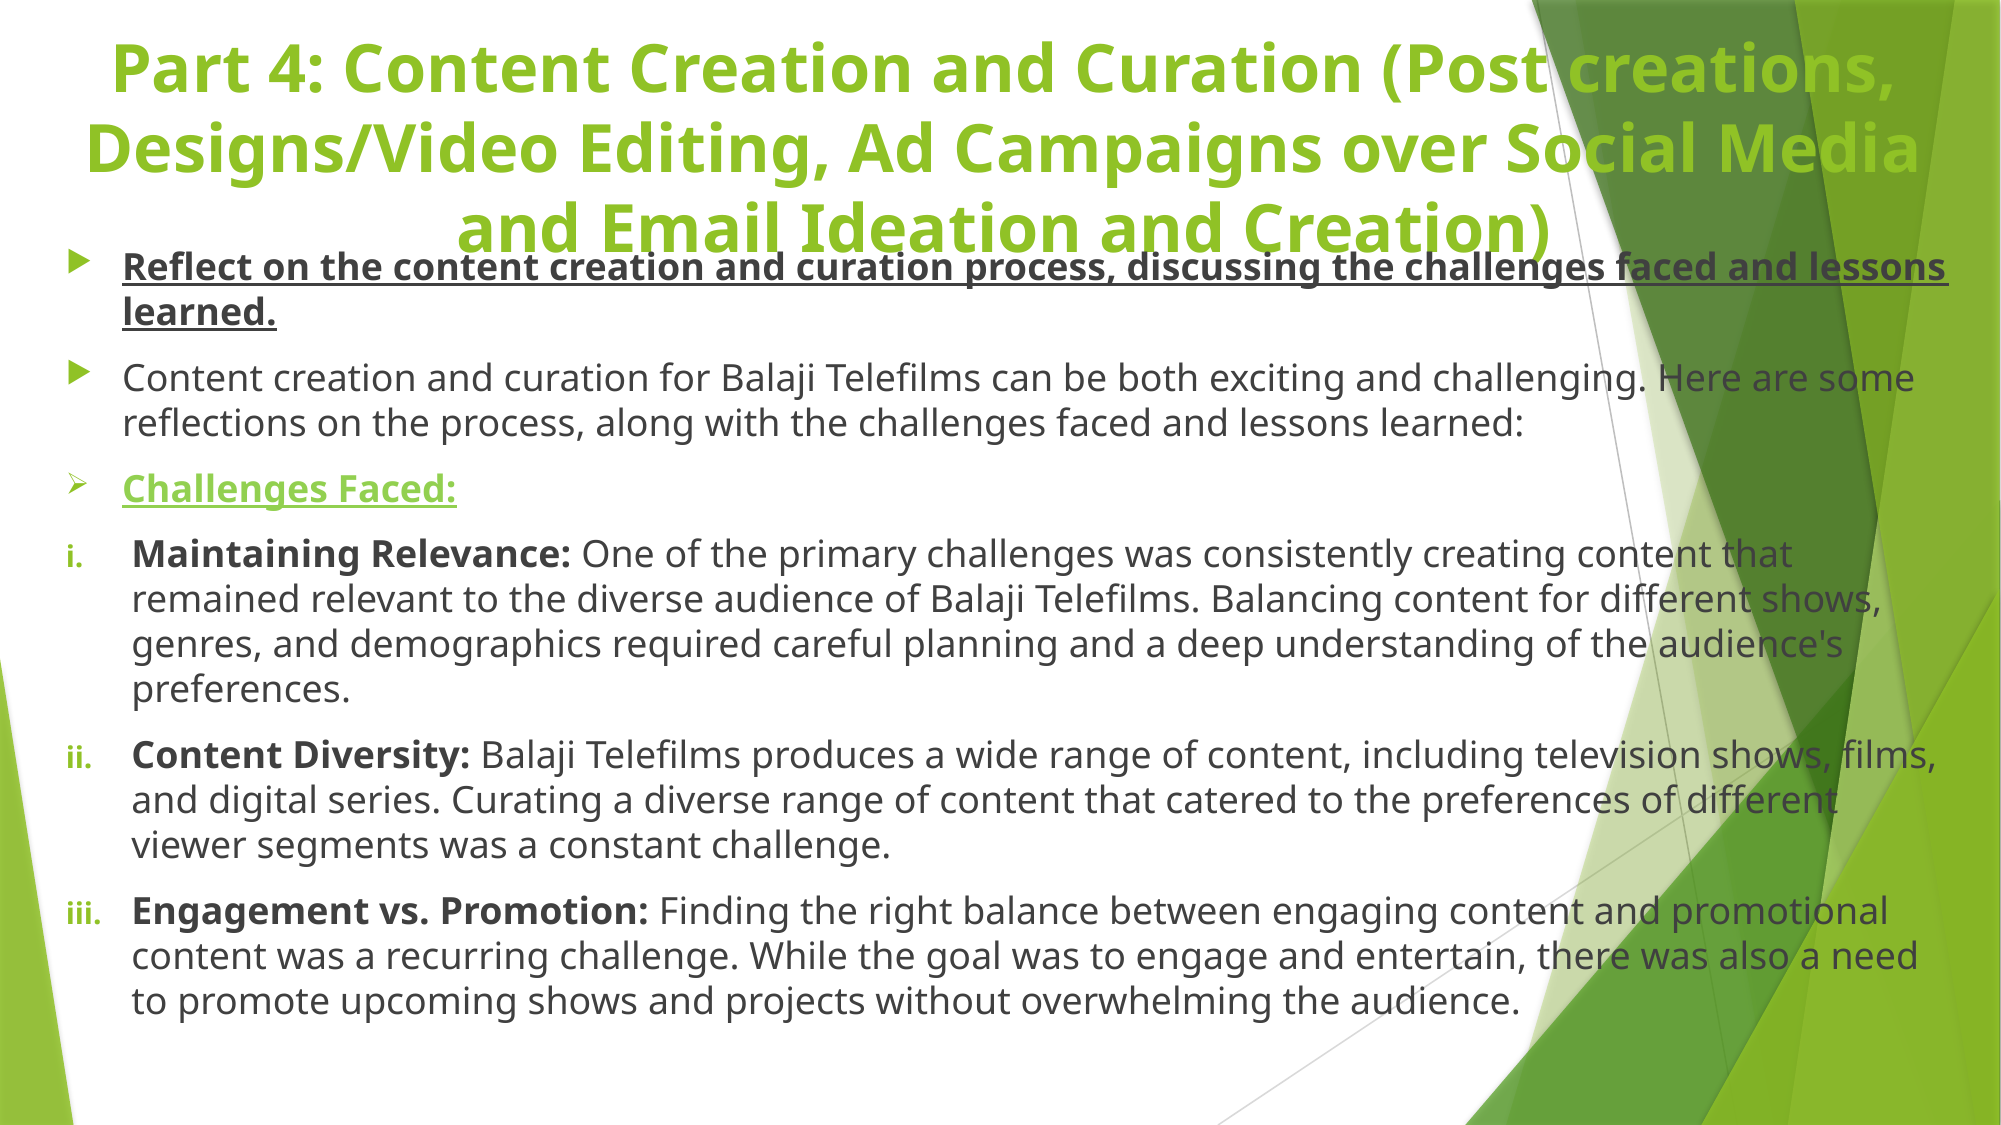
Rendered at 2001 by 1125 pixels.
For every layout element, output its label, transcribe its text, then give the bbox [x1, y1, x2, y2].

title Part 4: Content Creation and Curation (Post creations, Designs/Video Editing, Ad Campaigns over Social Media and Email Ideation and Creation) [27, 18, 1980, 236]
list Reflect on the content creation and curation process, discussing the challenges faced and lessons learned. Content creation and curation for Balaji Telefilms can be both exciting and challenging. Here are some reflections on the process, along with the challenges faced and lessons learned: Challenges Faced: Maintaining Relevance: One of the primary challenges was consistently creating content that remained relevant to the diverse audience of Balaji Telefilms. Balancing content for different shows, genres, and demographics required careful planning and a deep understanding of the audience's preferences. Content Diversity: Balaji Telefilms produces a wide range of content, including television shows, films, and digital series. Curating a diverse range of content that catered to the preferences of different viewer segments was a constant challenge. Engagement vs. Promotion: Finding the right balance between engaging content and promotional content was a recurring challenge. While the goal was to engage and entertain, there was also a need to promote upcoming shows and projects without overwhelming the audience. [50, 235, 1973, 1107]
